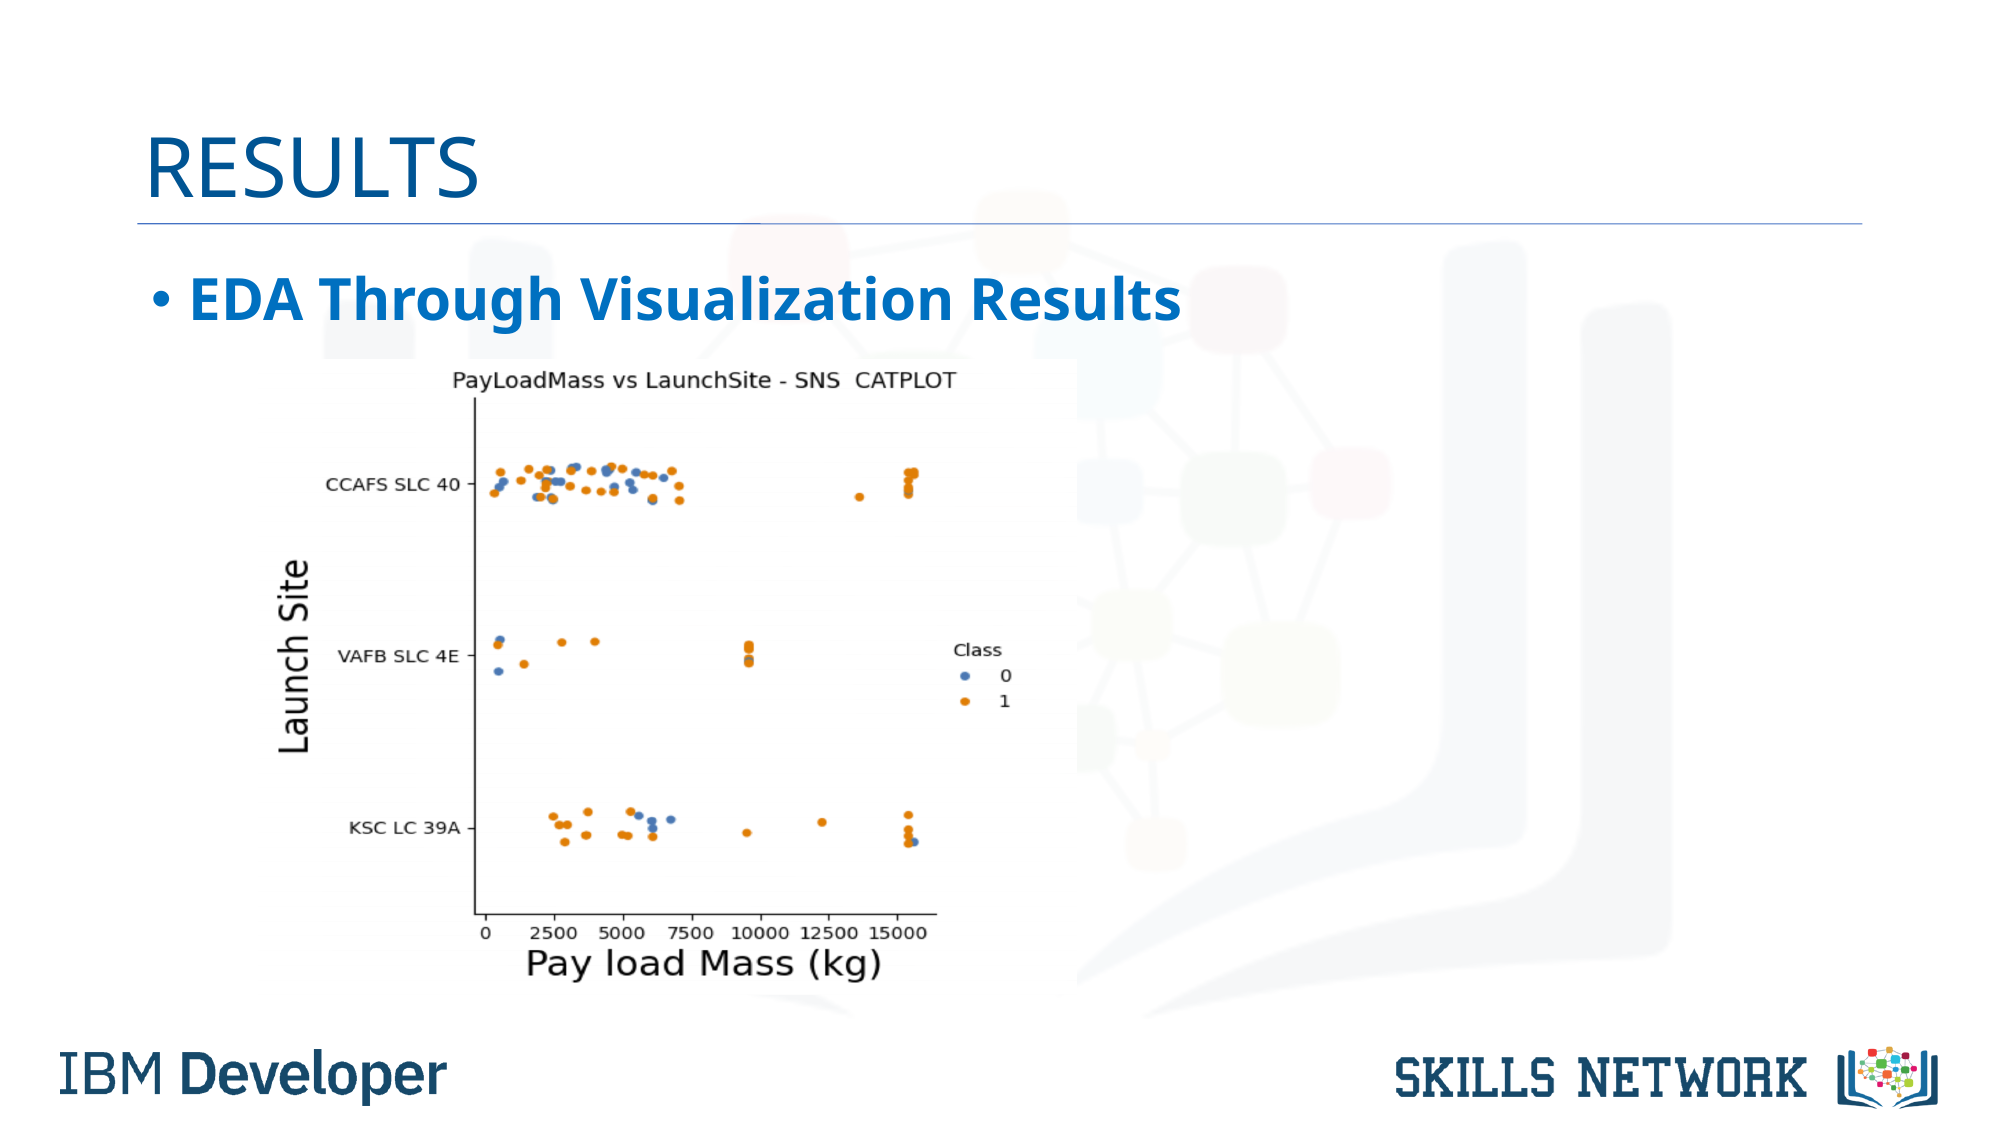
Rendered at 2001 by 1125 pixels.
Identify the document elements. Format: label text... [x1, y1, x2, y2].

picture [258, 359, 1077, 995]
list EDA Through Visualization Results [135, 262, 1886, 1018]
picture [55, 1045, 459, 1108]
title RESULTS [128, 61, 1315, 280]
picture [1390, 1045, 1945, 1111]
